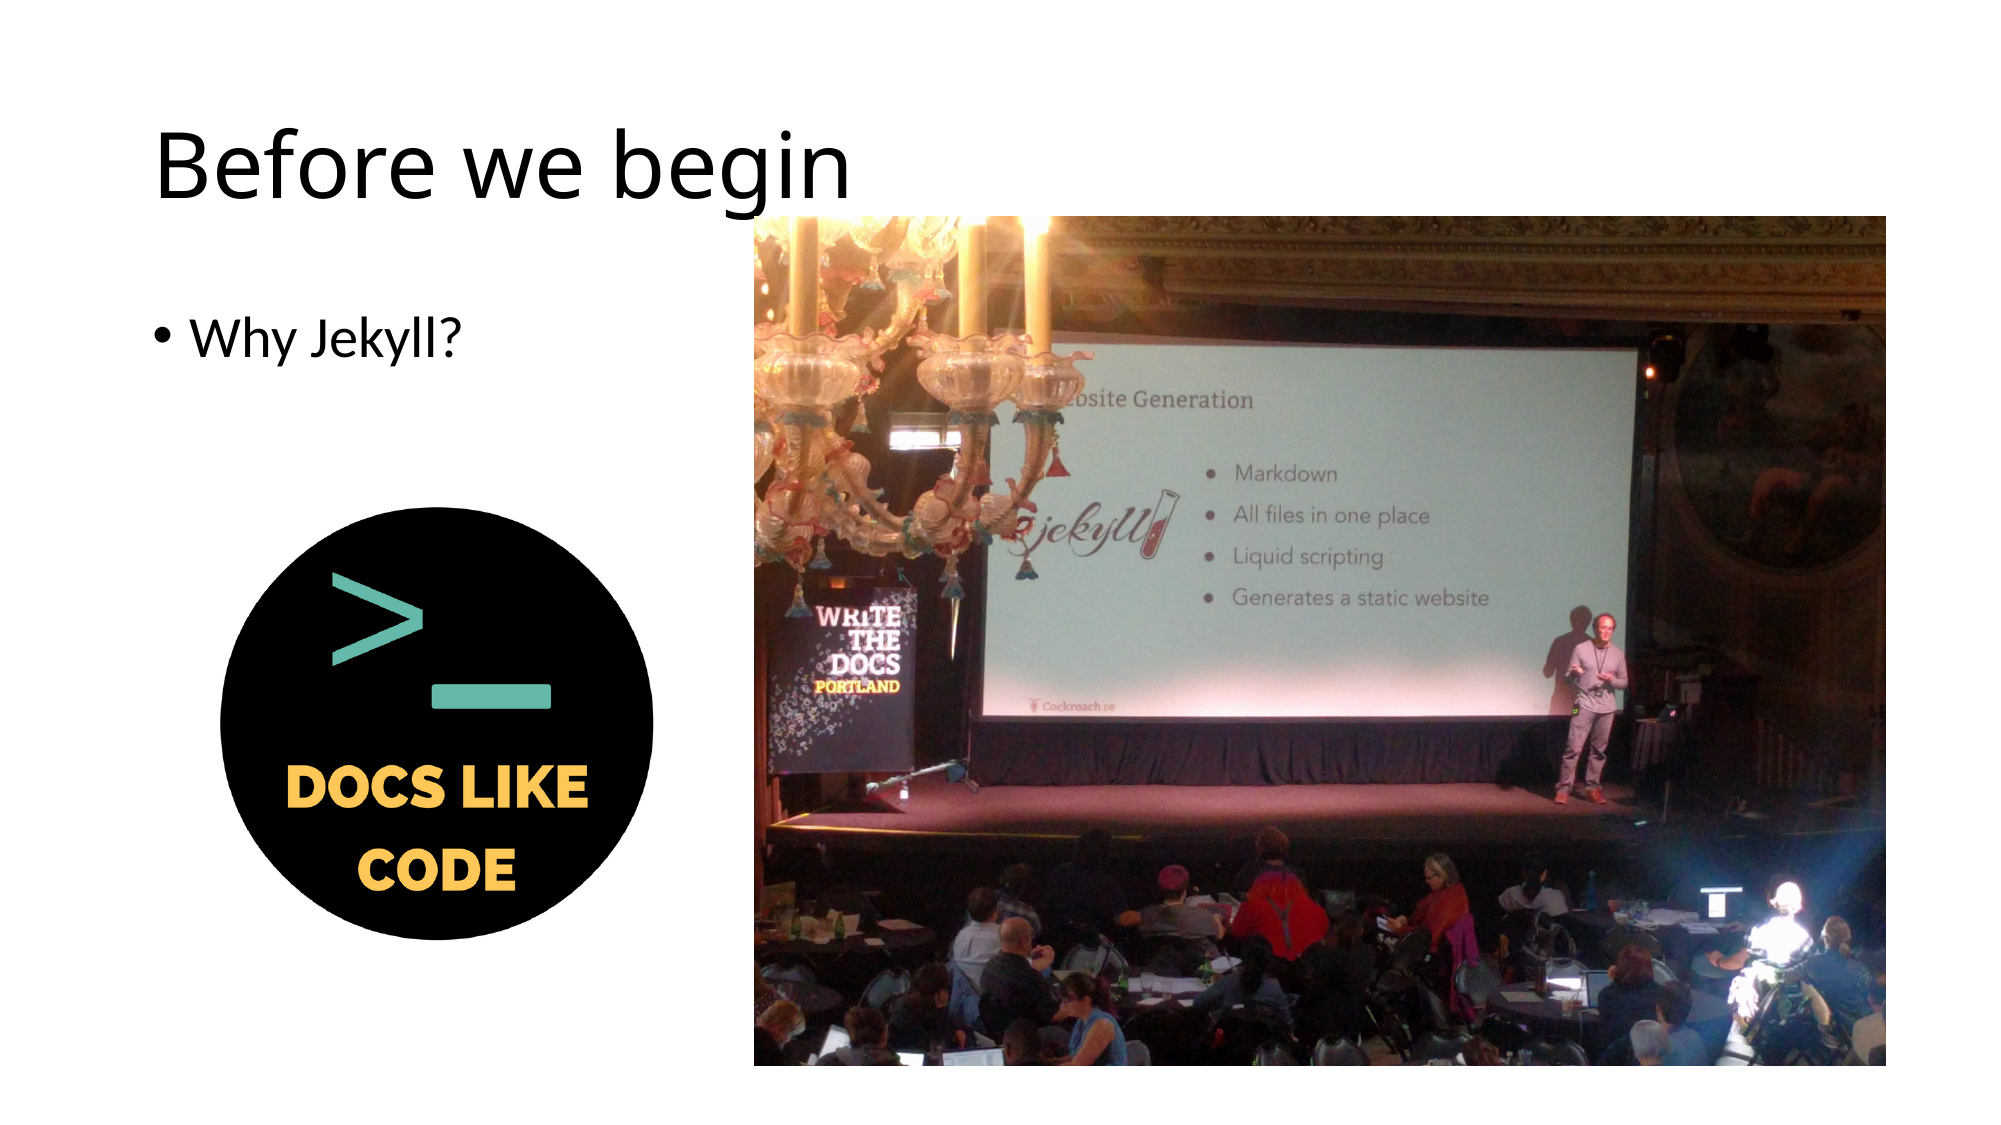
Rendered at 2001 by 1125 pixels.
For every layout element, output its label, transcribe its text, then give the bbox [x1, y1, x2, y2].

list Why Jekyll? [137, 299, 754, 1014]
picture [754, 216, 1886, 1066]
title Before we begin [137, 59, 1863, 278]
picture [159, 436, 713, 990]
